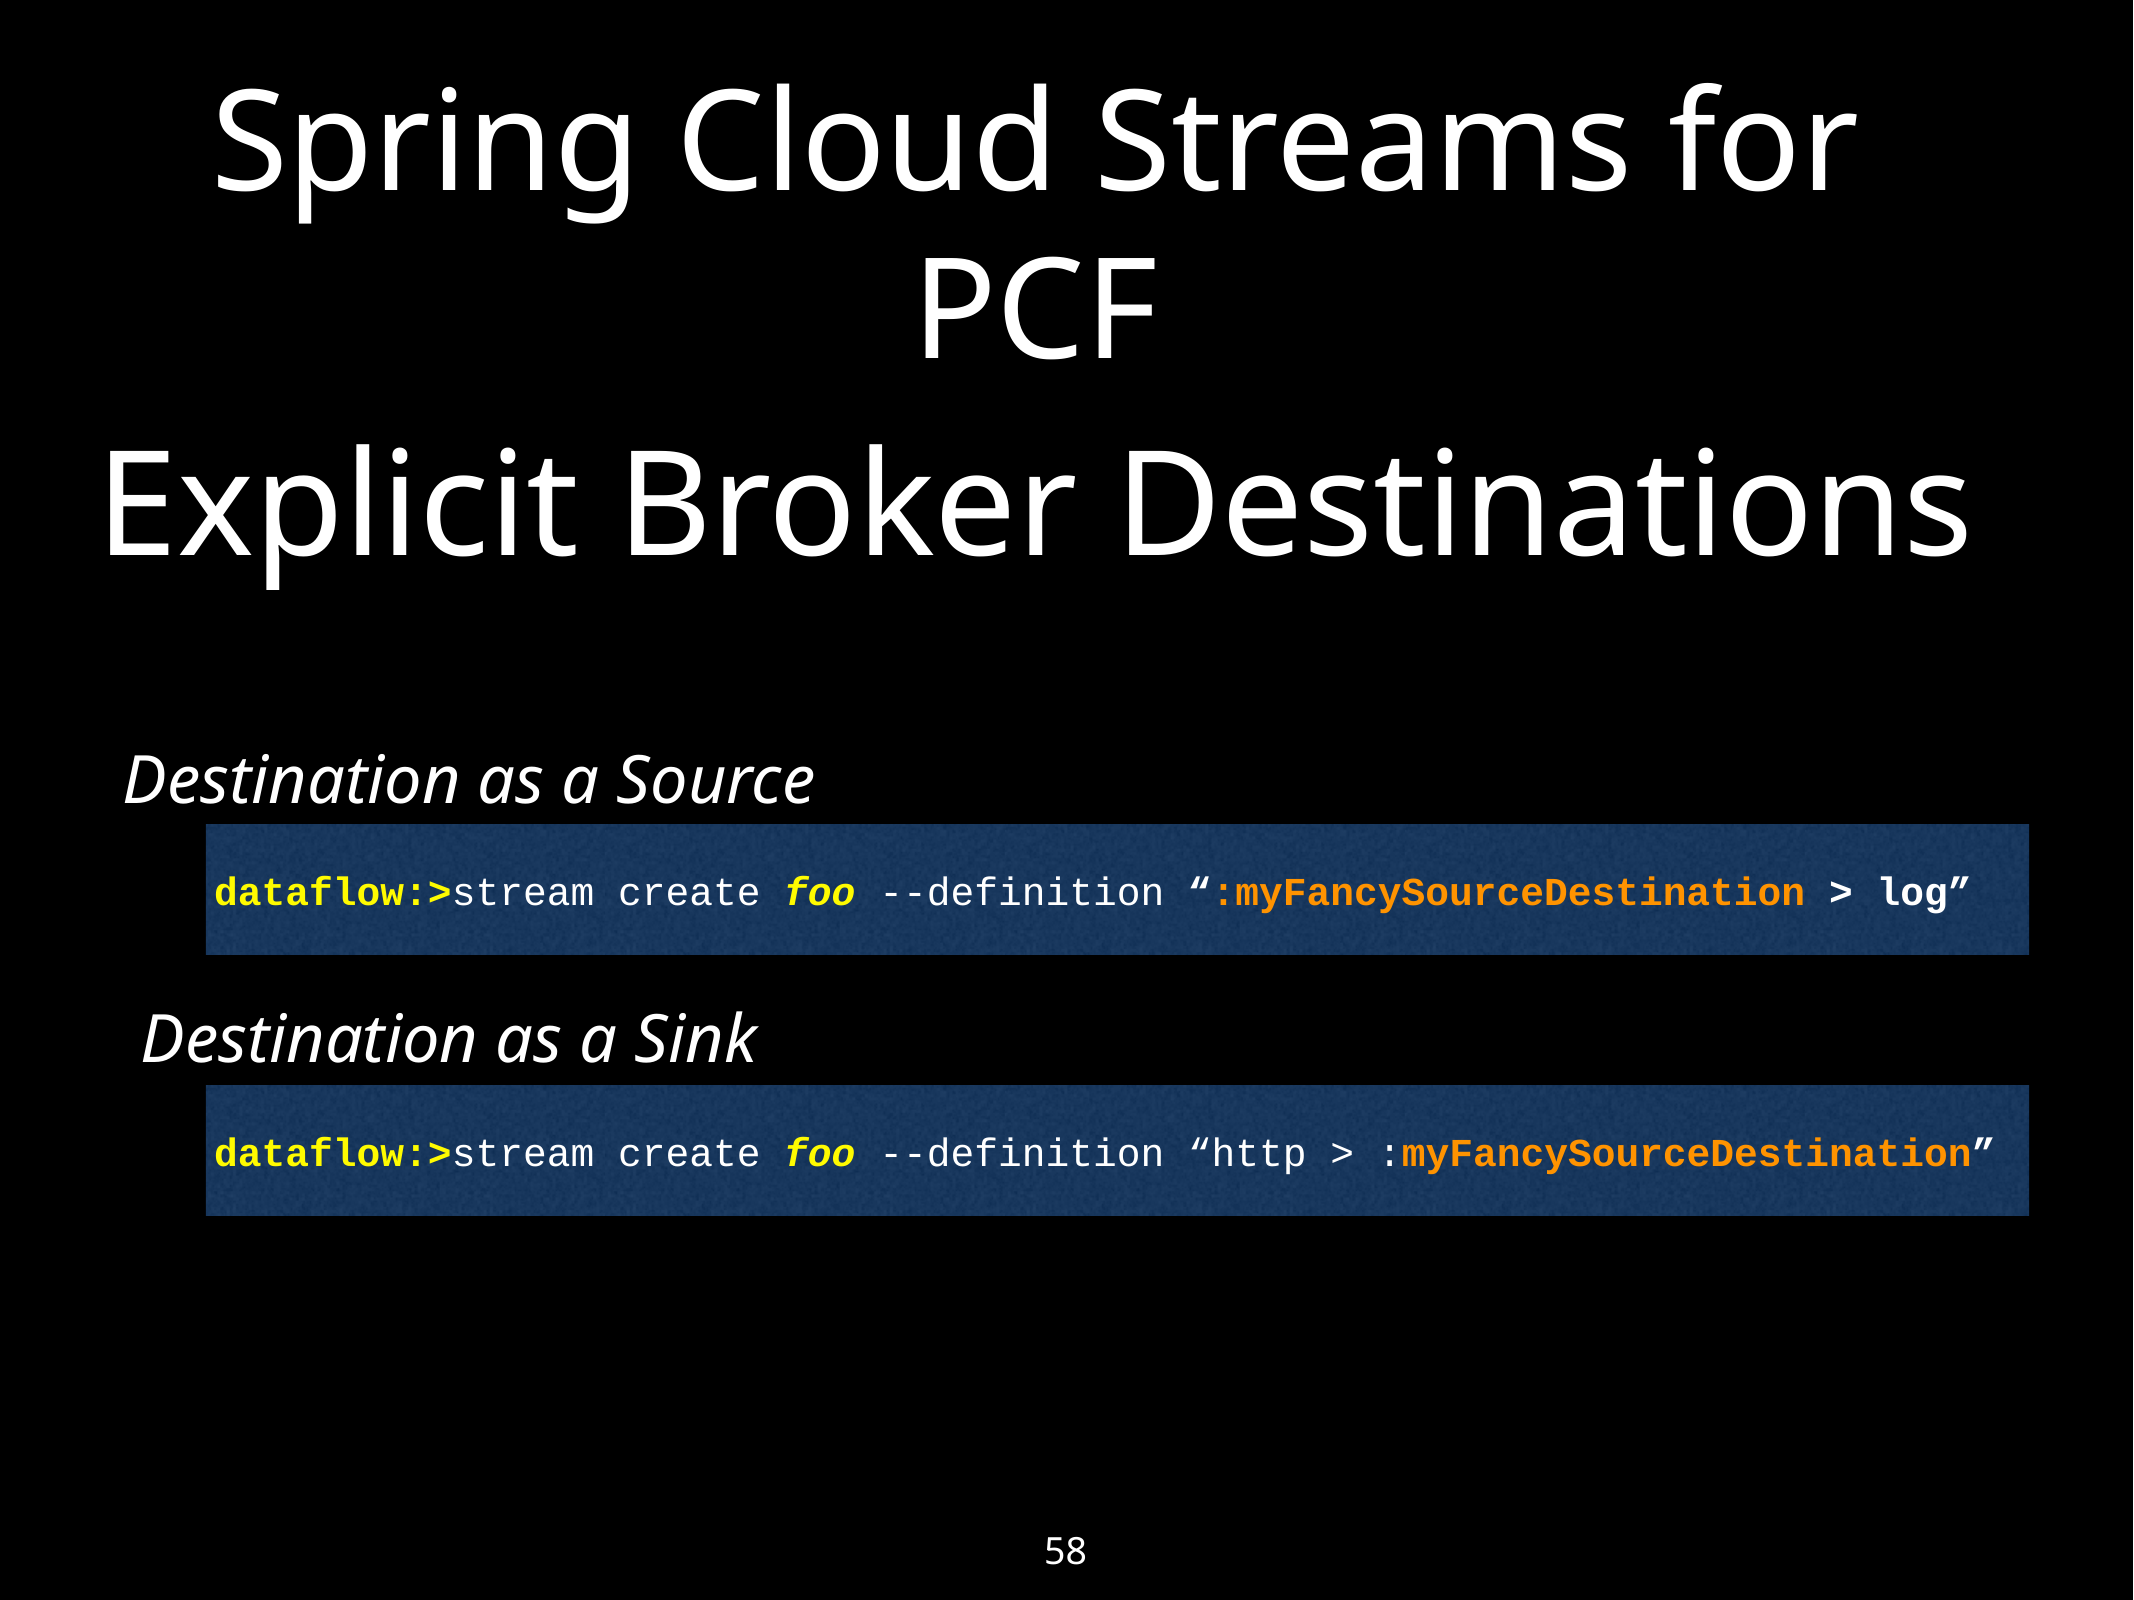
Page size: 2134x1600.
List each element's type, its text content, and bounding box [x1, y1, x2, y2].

text_box dataflow:>stream create foo --definition “http > :myFancySourceDestination” [205, 1085, 2030, 1216]
text_box Destination as a Source [60, 728, 879, 825]
text_box Explicit Broker Destinations [88, 401, 1983, 593]
text_box dataflow:>stream create foo --definition “:myFancySourceDestination > log” [205, 824, 2030, 955]
text_box Destination as a Sink [53, 987, 846, 1084]
title Spring Cloud Streams for PCF [124, 41, 1947, 397]
slide_number 58 [1034, 1518, 1097, 1582]
